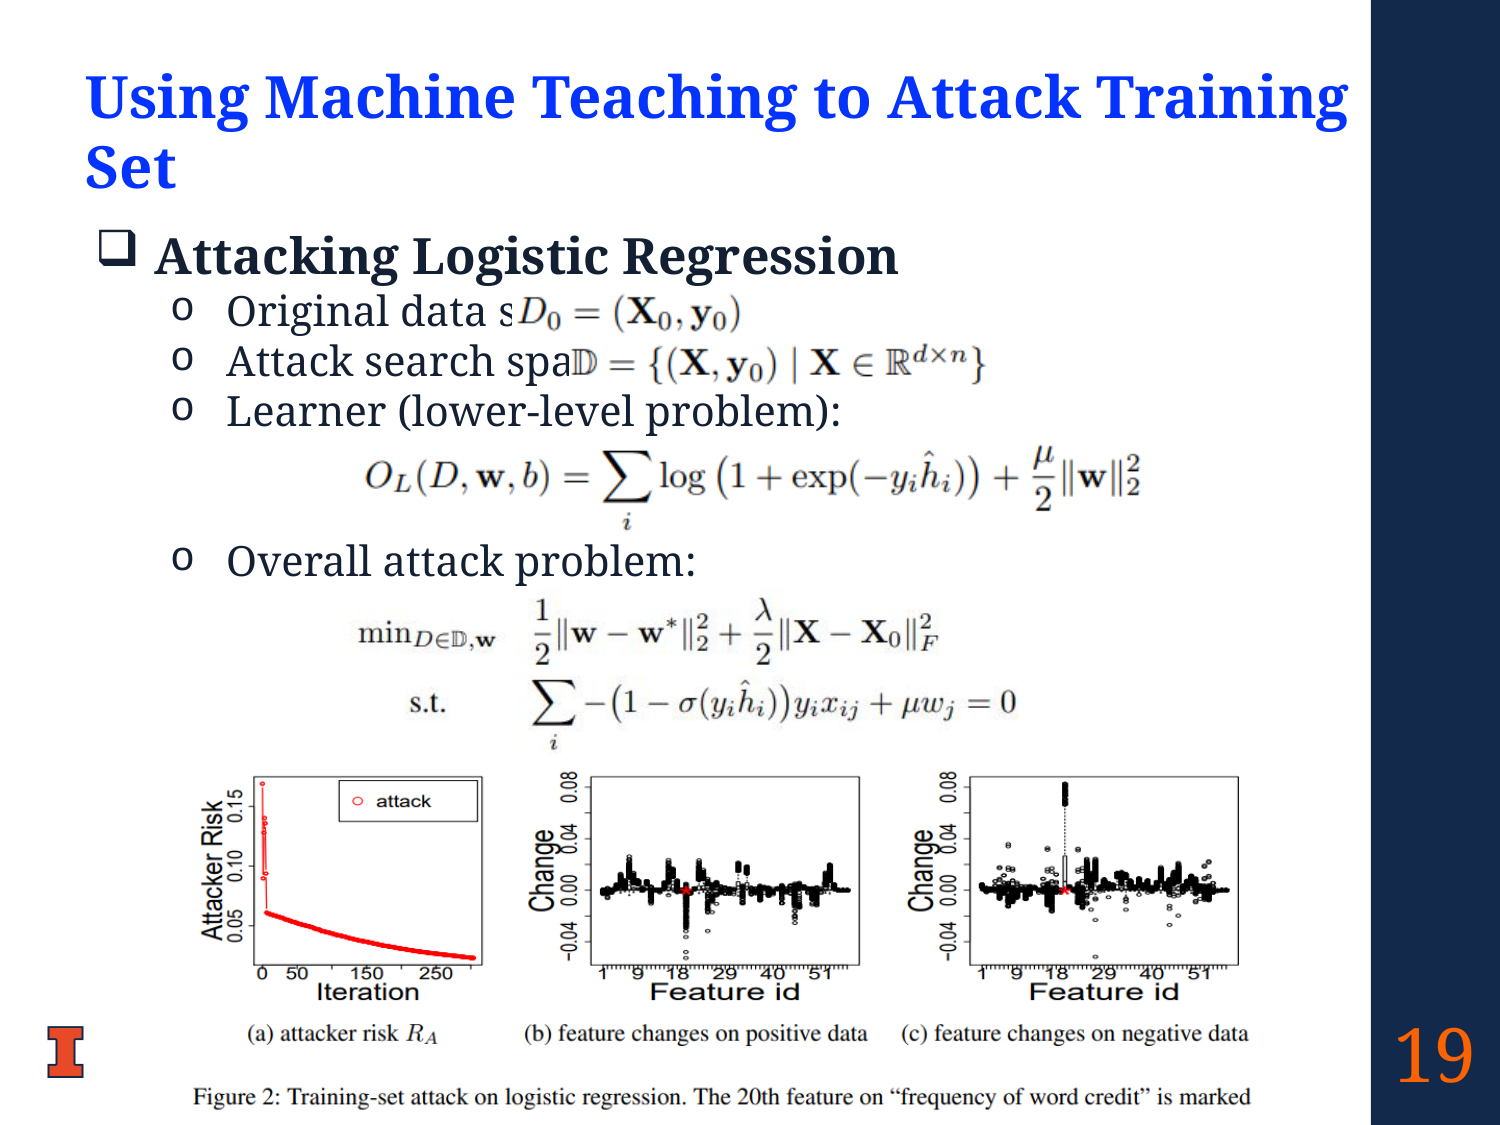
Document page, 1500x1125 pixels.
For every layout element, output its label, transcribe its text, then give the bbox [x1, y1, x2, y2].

text_box Attacking Logistic Regression Original data set: Attack search space: Learner (lower-level problem): Overall attack problem: [80, 217, 1177, 737]
text_box Using Machine Teaching to Attack Training Set [71, 52, 1393, 208]
picture [0, 0, 1500, 1125]
slide_number 19 [1371, 1009, 1499, 1110]
